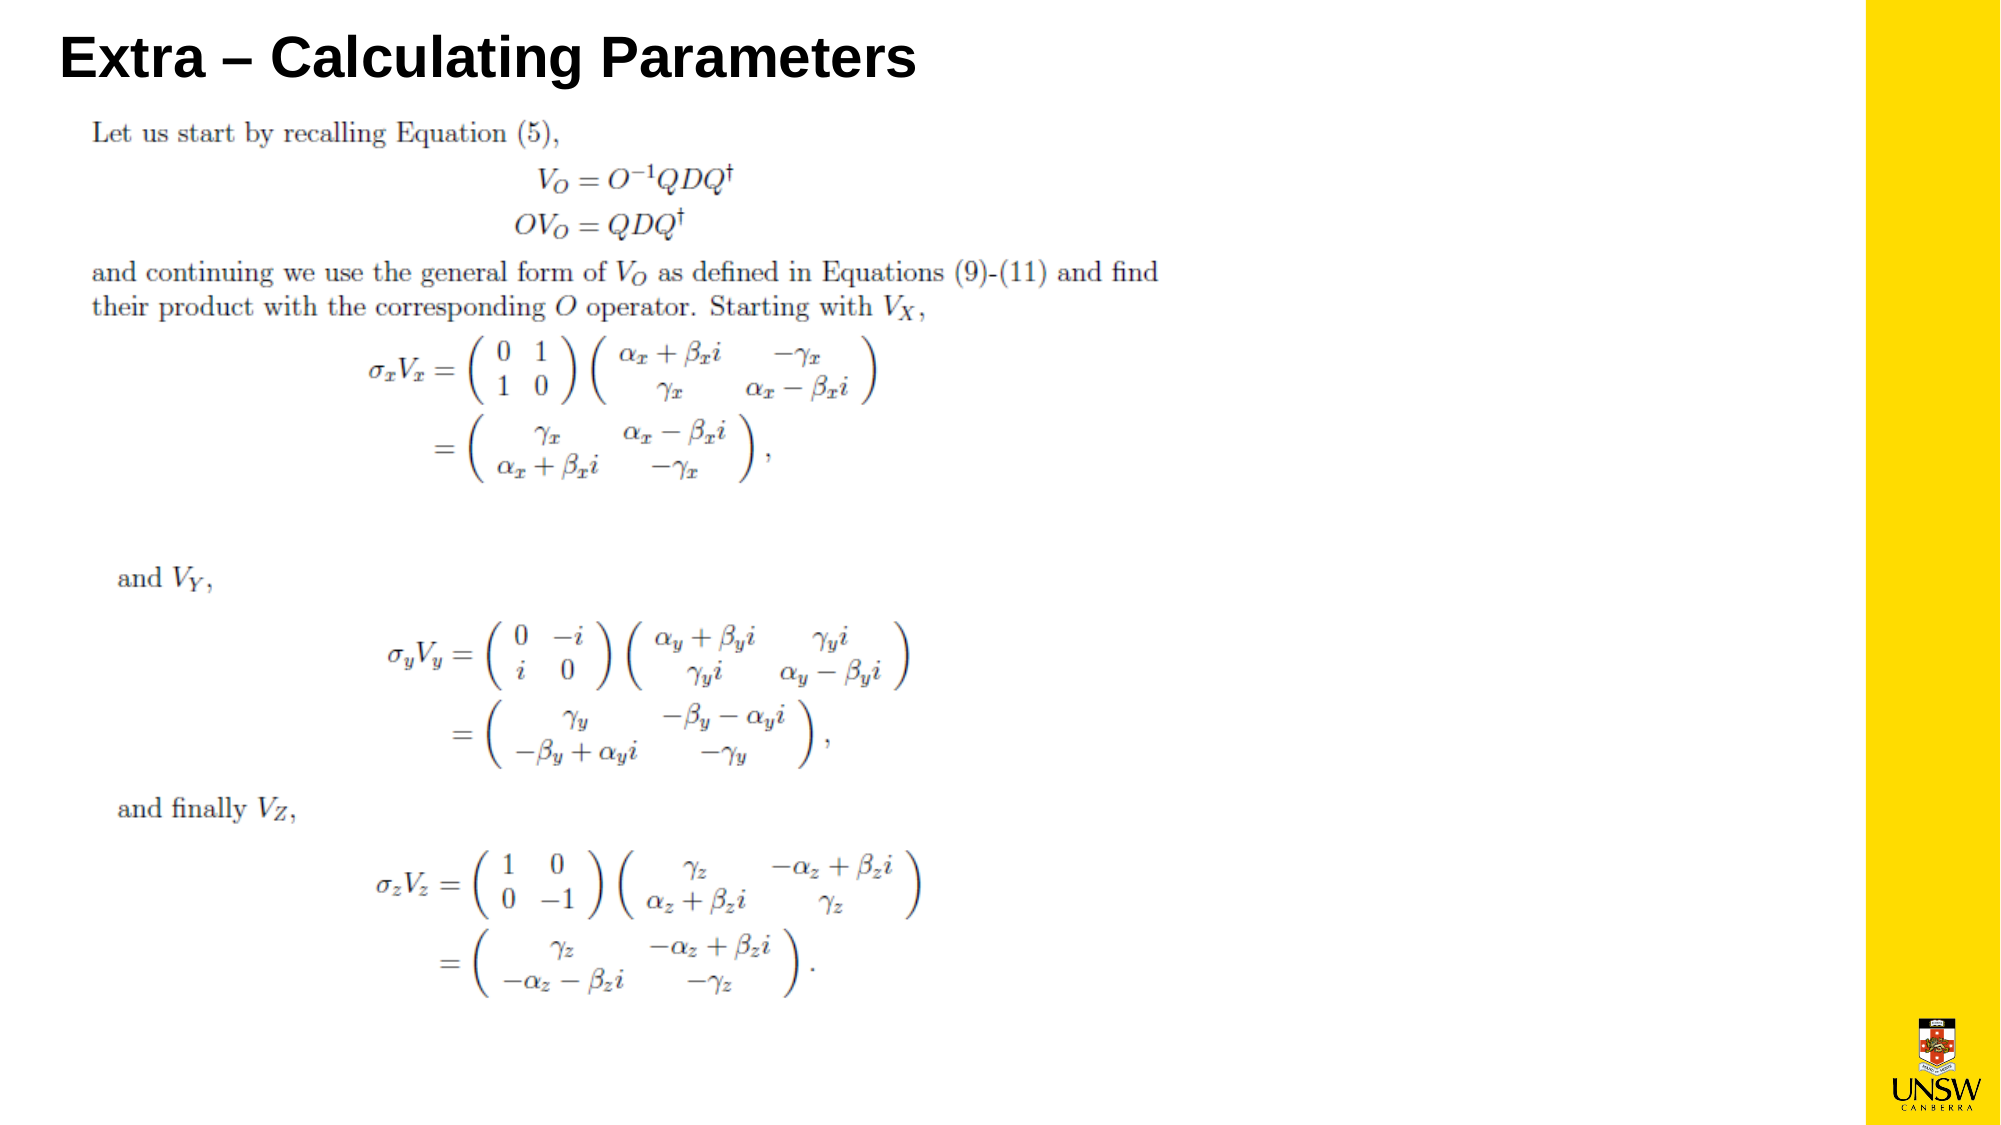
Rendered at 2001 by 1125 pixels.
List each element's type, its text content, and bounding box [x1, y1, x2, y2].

picture [1888, 1007, 1986, 1122]
picture [80, 114, 1170, 1009]
text_box Extra – Calculating Parameters [44, 3, 1775, 115]
